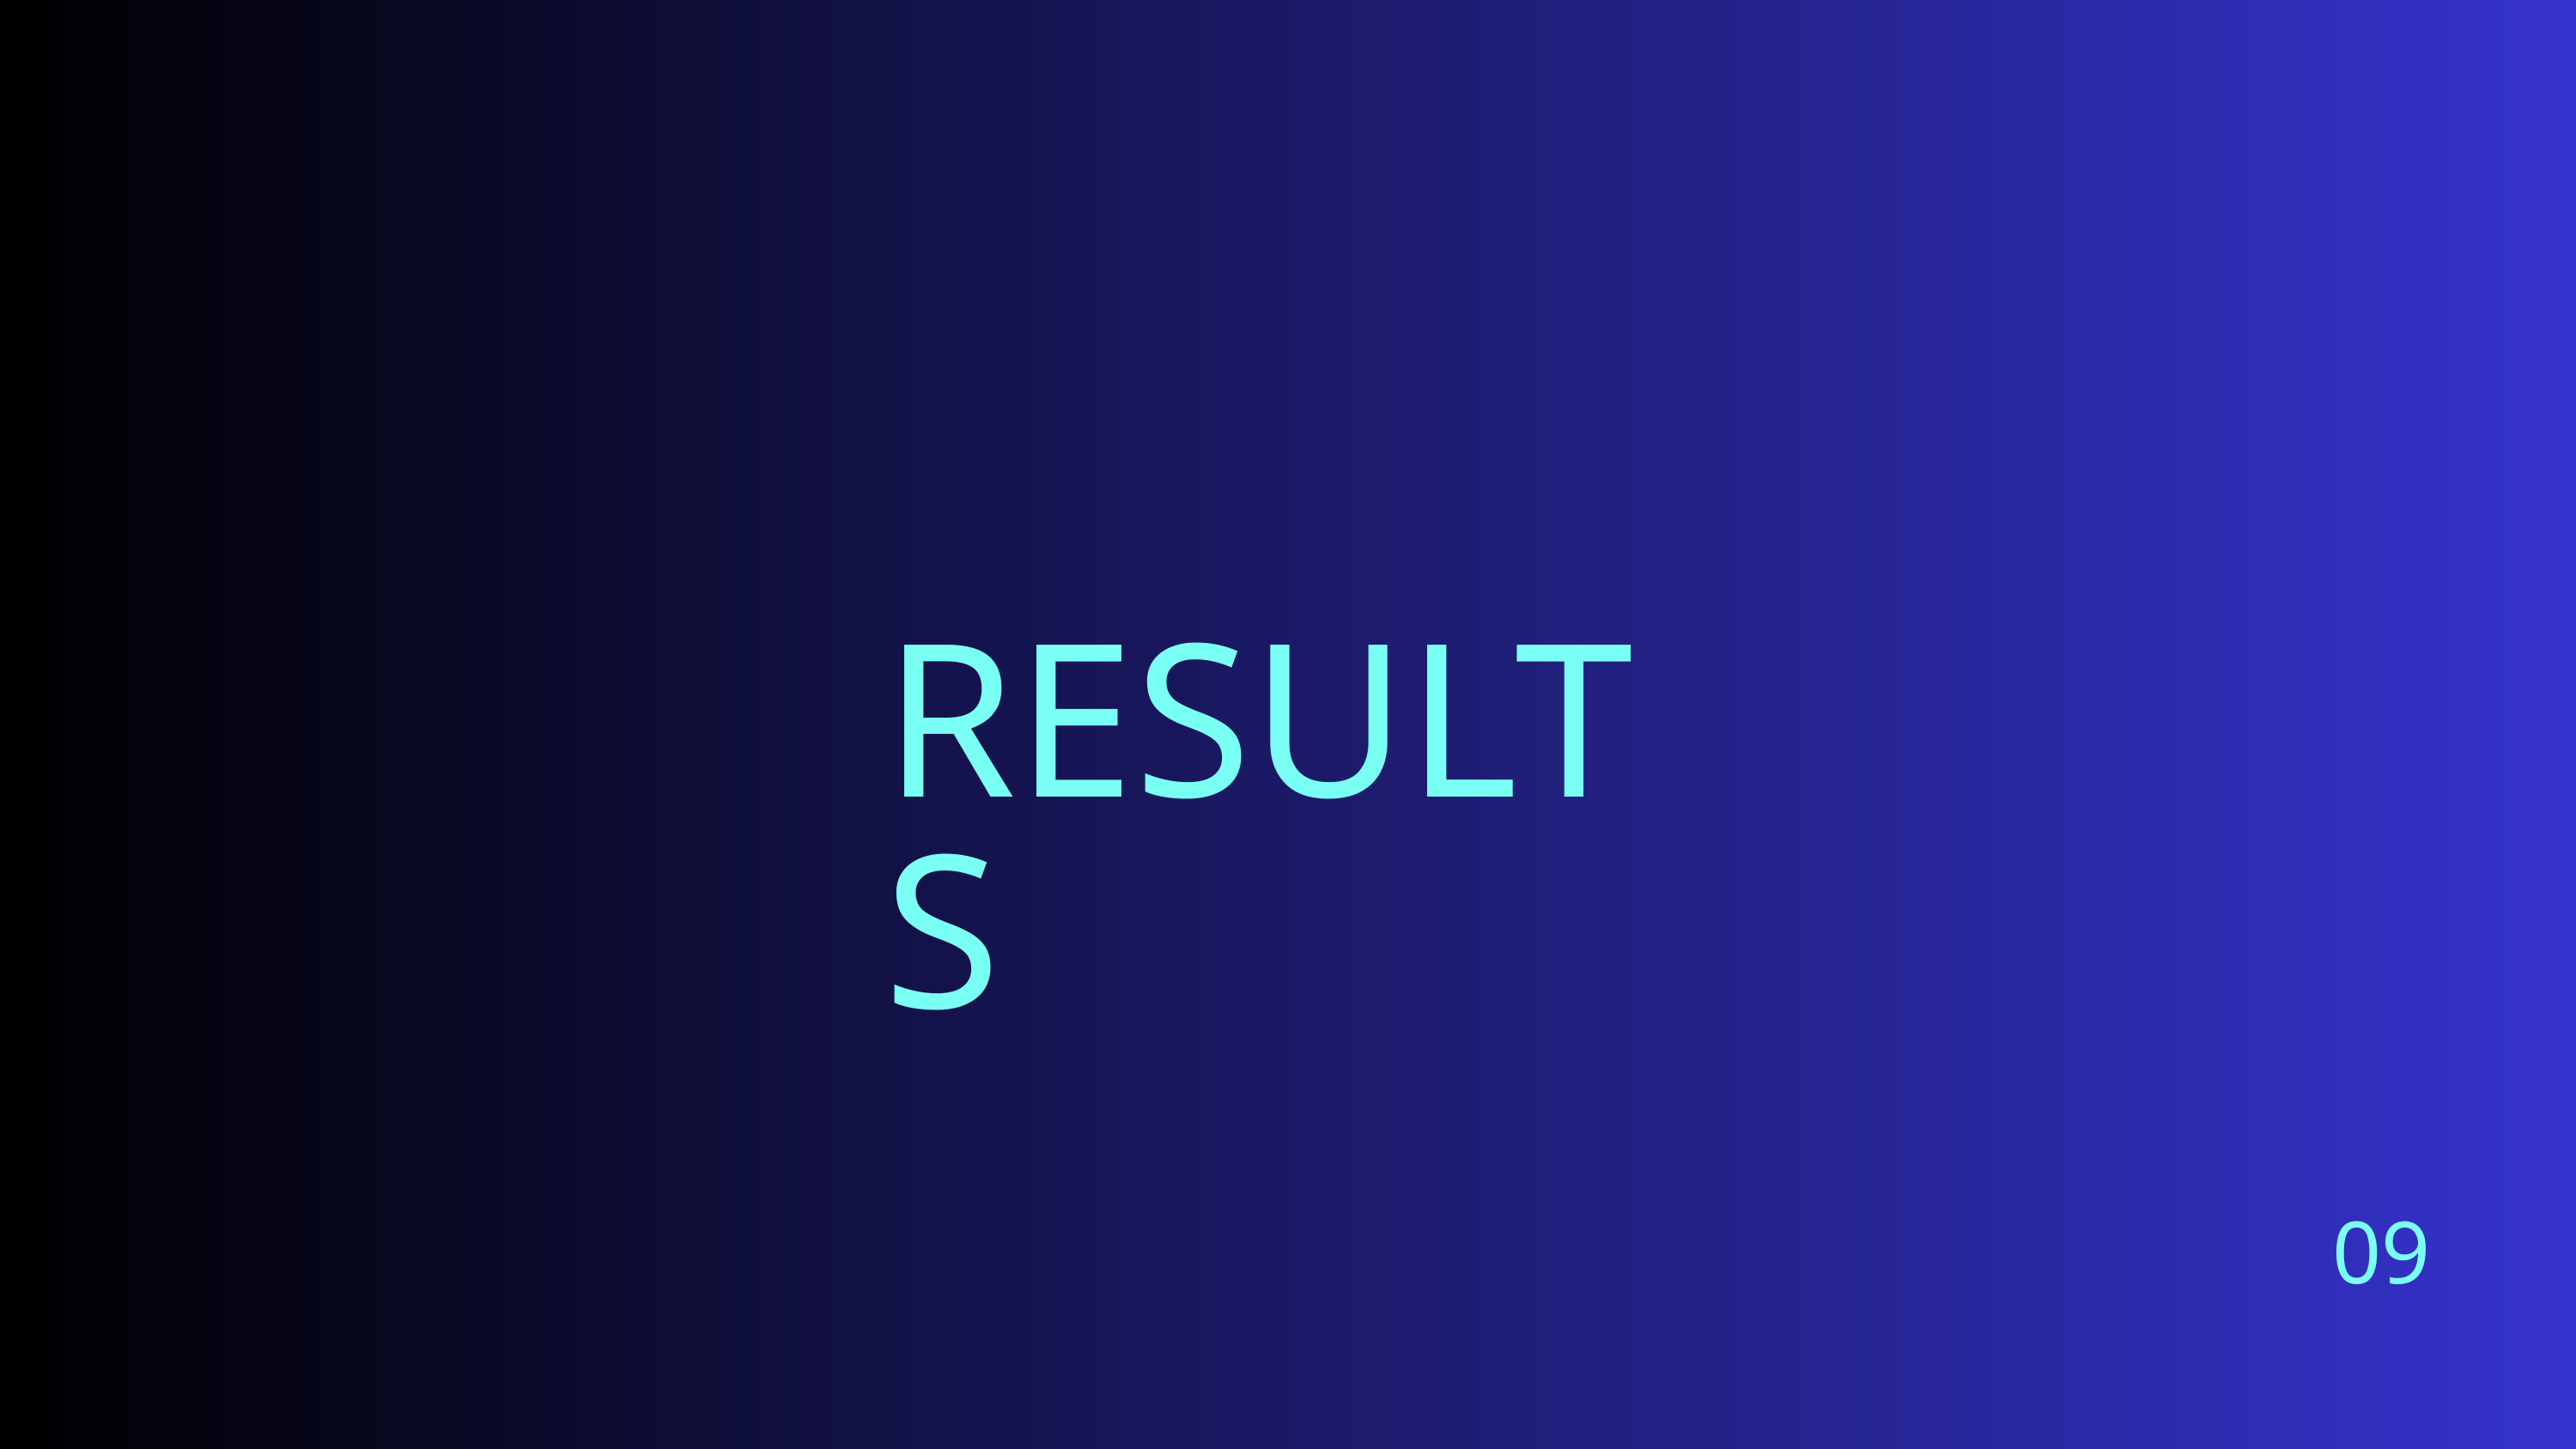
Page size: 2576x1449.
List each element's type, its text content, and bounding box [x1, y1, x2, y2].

text_box RESULTS [884, 628, 1692, 1051]
text_box 09 [2183, 1216, 2432, 1301]
